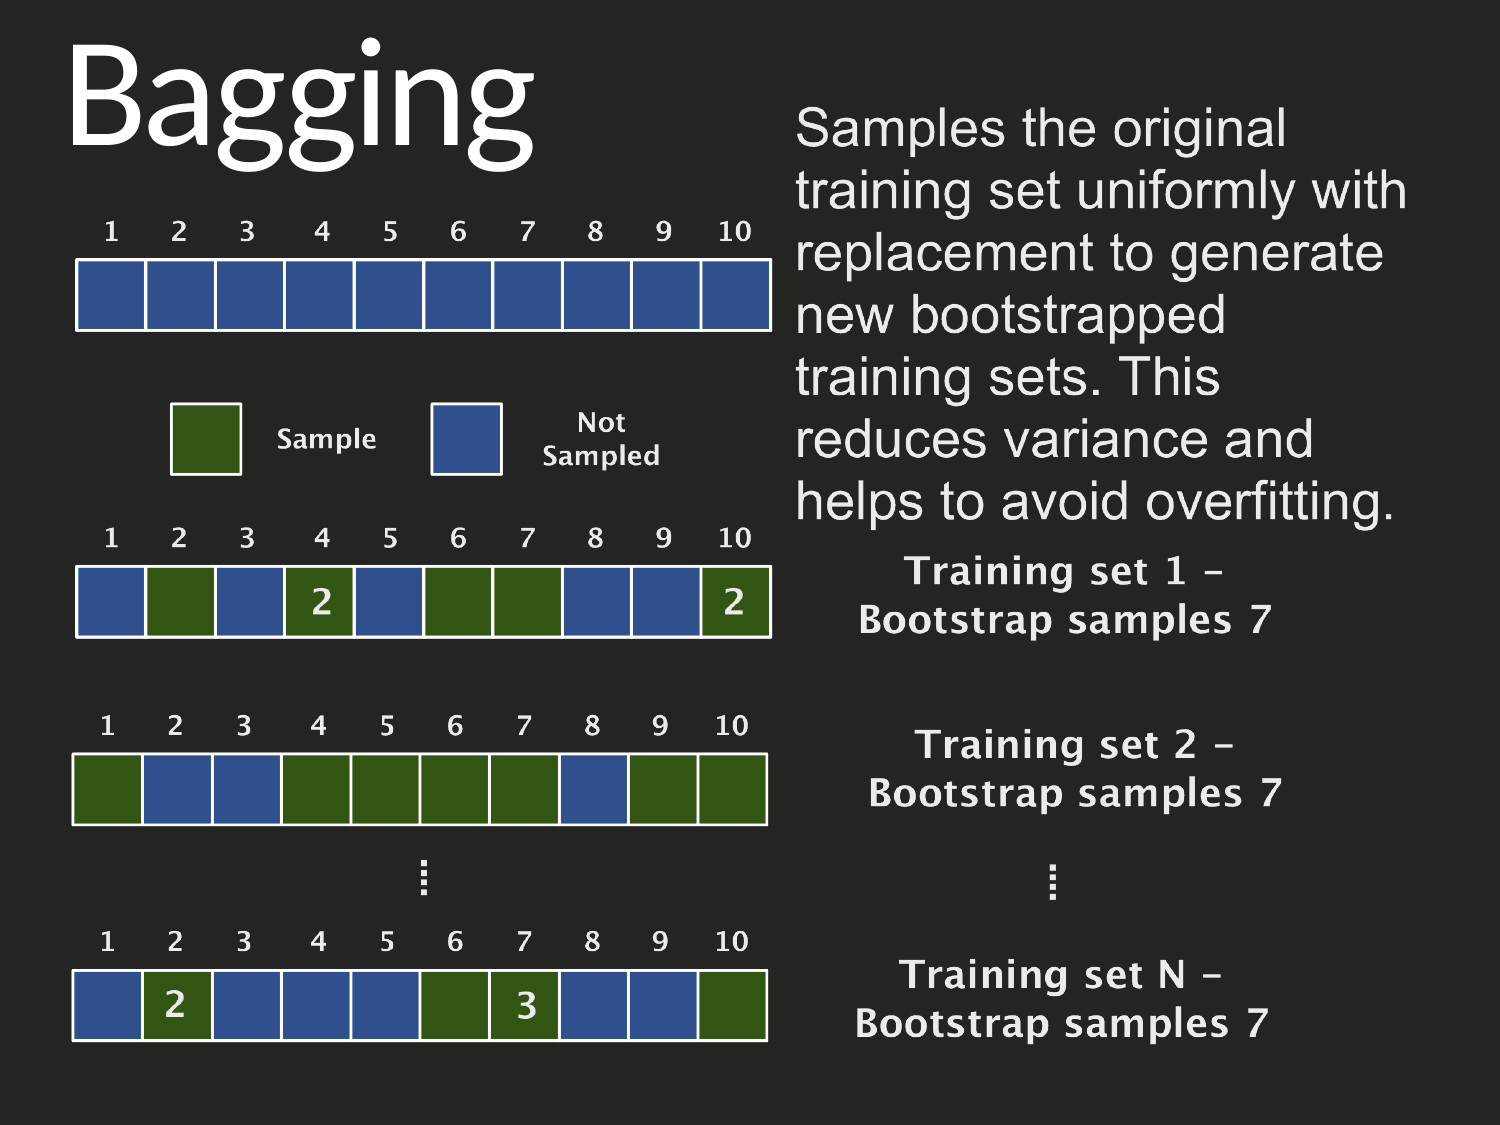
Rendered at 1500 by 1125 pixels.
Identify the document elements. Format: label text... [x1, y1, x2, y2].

text_box Bagging [47, 0, 1468, 185]
picture [65, 94, 1410, 1047]
